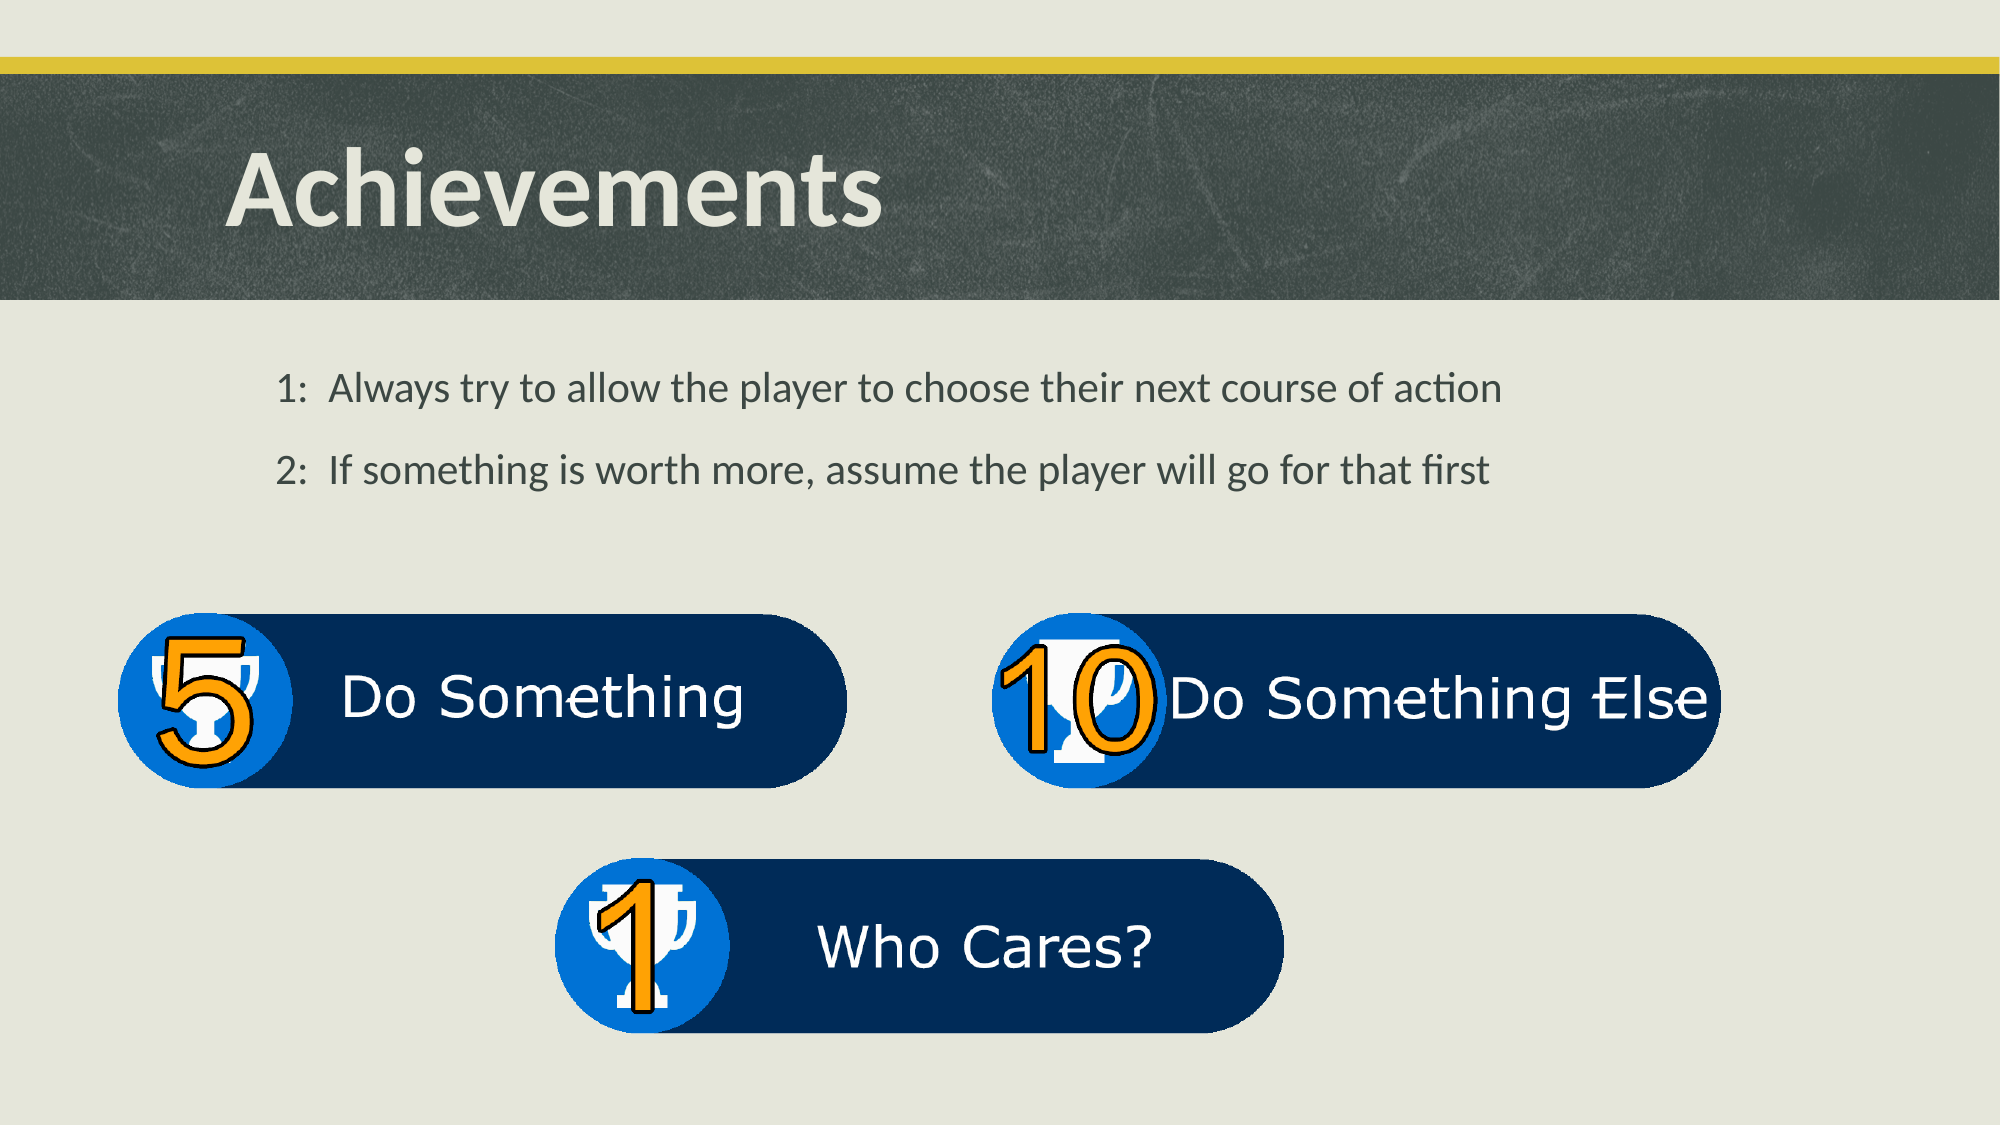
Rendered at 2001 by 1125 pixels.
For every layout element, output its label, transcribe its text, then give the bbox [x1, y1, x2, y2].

title Achievements [210, 76, 1790, 300]
picture [111, 548, 1744, 1097]
picture [0, 74, 2000, 300]
list 1: Always try to allow the player to choose their next course of action 2: If something is worth more, assume the player will go for that first [260, 351, 1596, 502]
